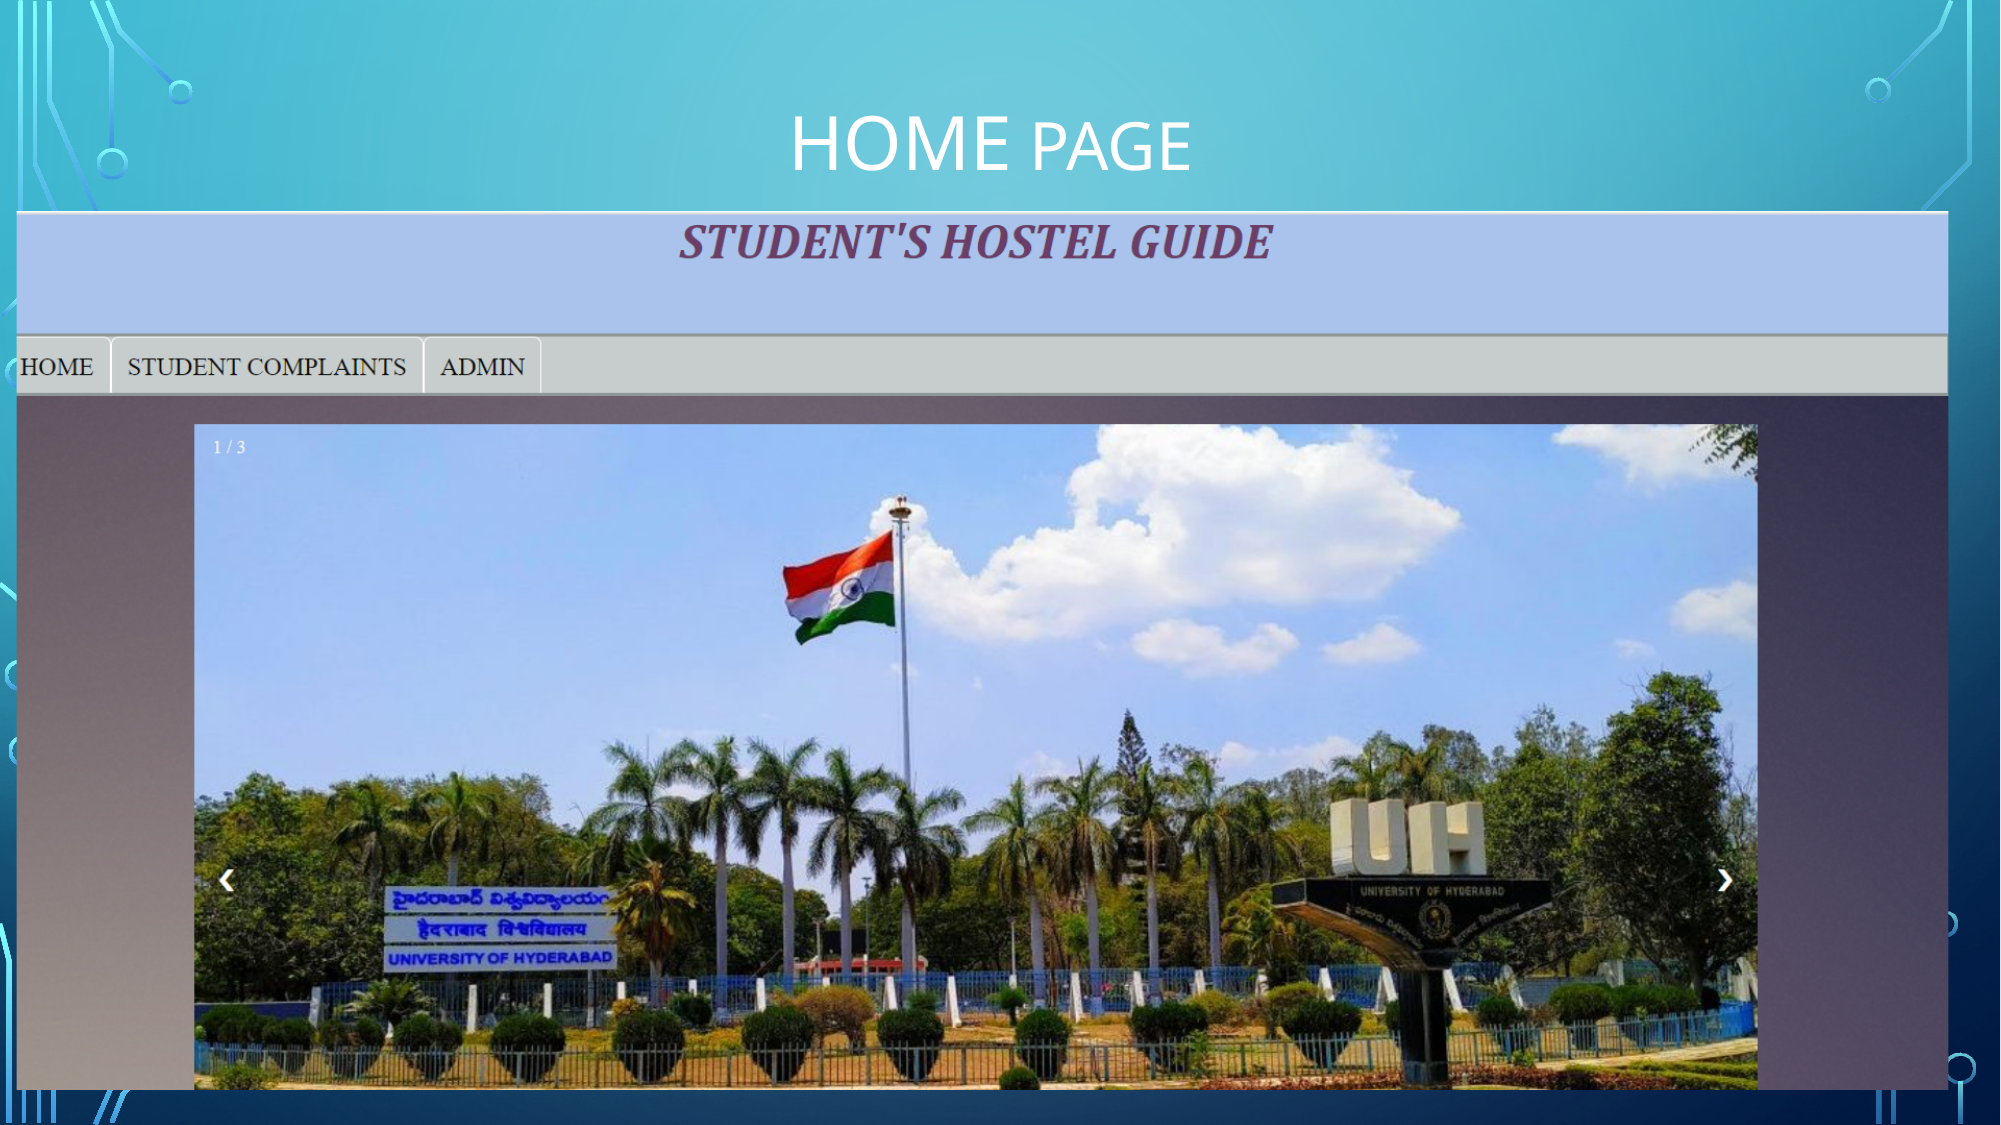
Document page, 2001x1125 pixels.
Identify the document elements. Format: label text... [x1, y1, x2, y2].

text_box HOME PAGE [308, 88, 1674, 193]
picture [16, 211, 1949, 1091]
